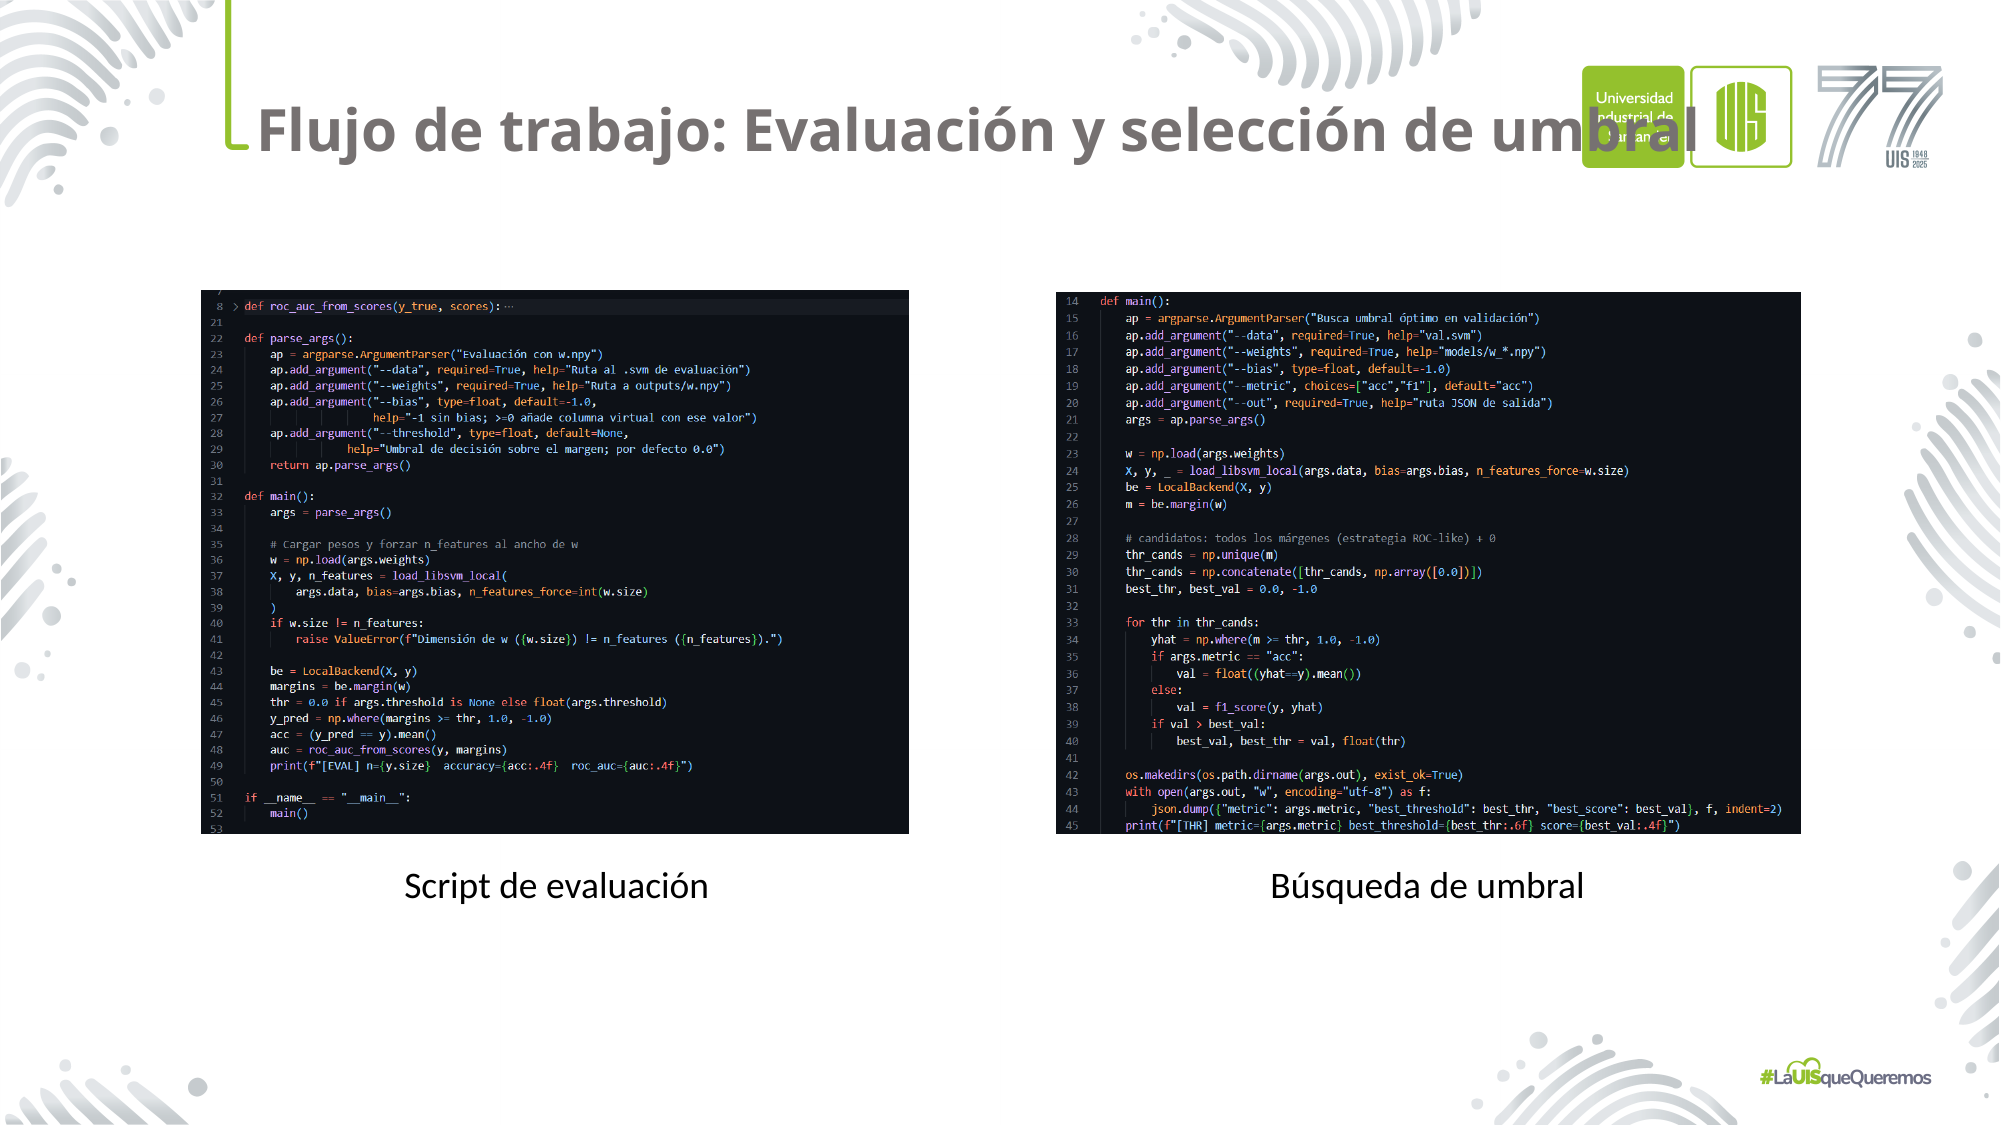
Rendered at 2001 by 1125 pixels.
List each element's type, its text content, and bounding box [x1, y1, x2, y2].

text_box Script de evaluación [354, 853, 760, 914]
text_box Flujo de trabajo: Evaluación y selección de umbral [240, 85, 1761, 171]
picture [0, 0, 2001, 1125]
text_box Búsqueda de umbral [1225, 853, 1630, 914]
